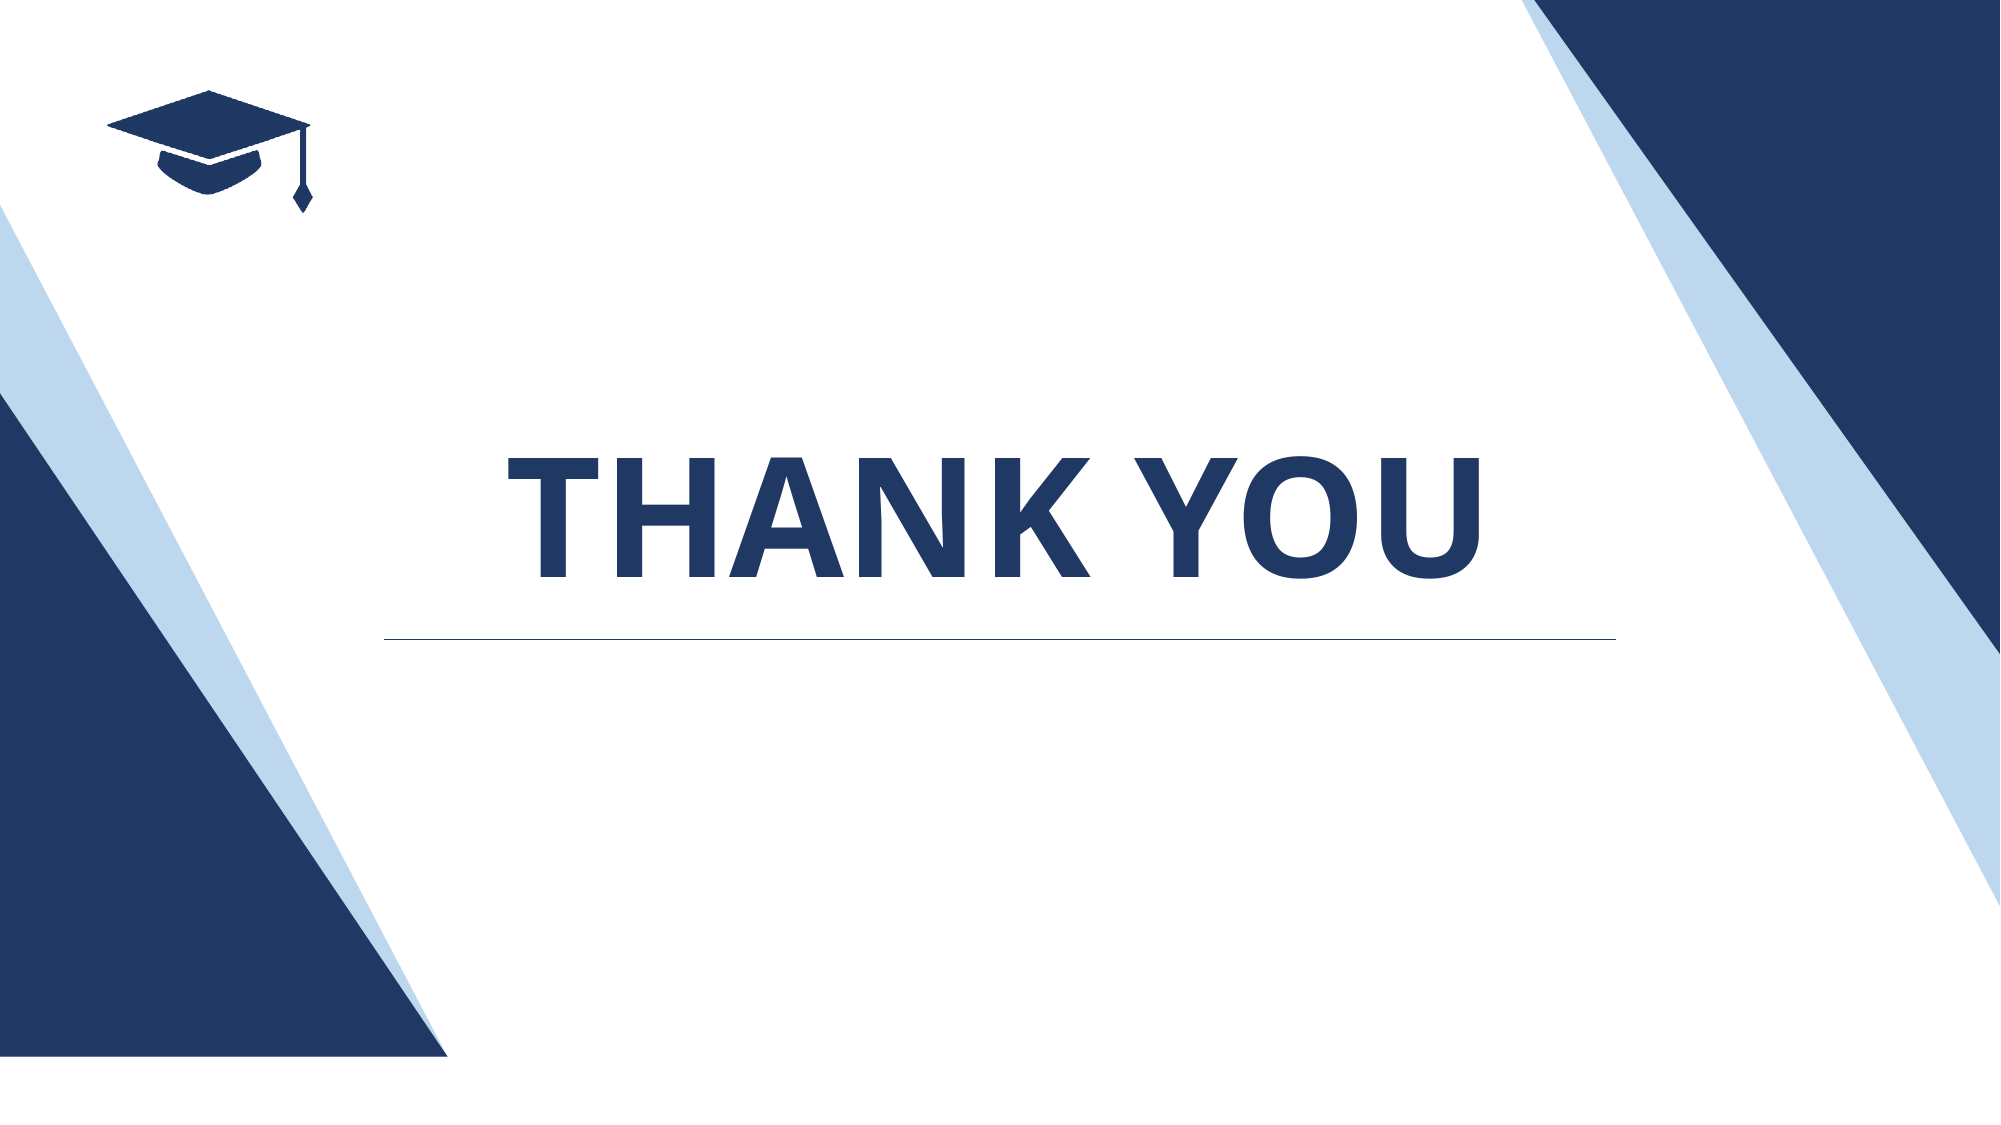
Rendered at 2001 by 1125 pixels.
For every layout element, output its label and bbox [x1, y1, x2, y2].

picture [107, 90, 313, 213]
text_box [0, 0, 2000, 1057]
